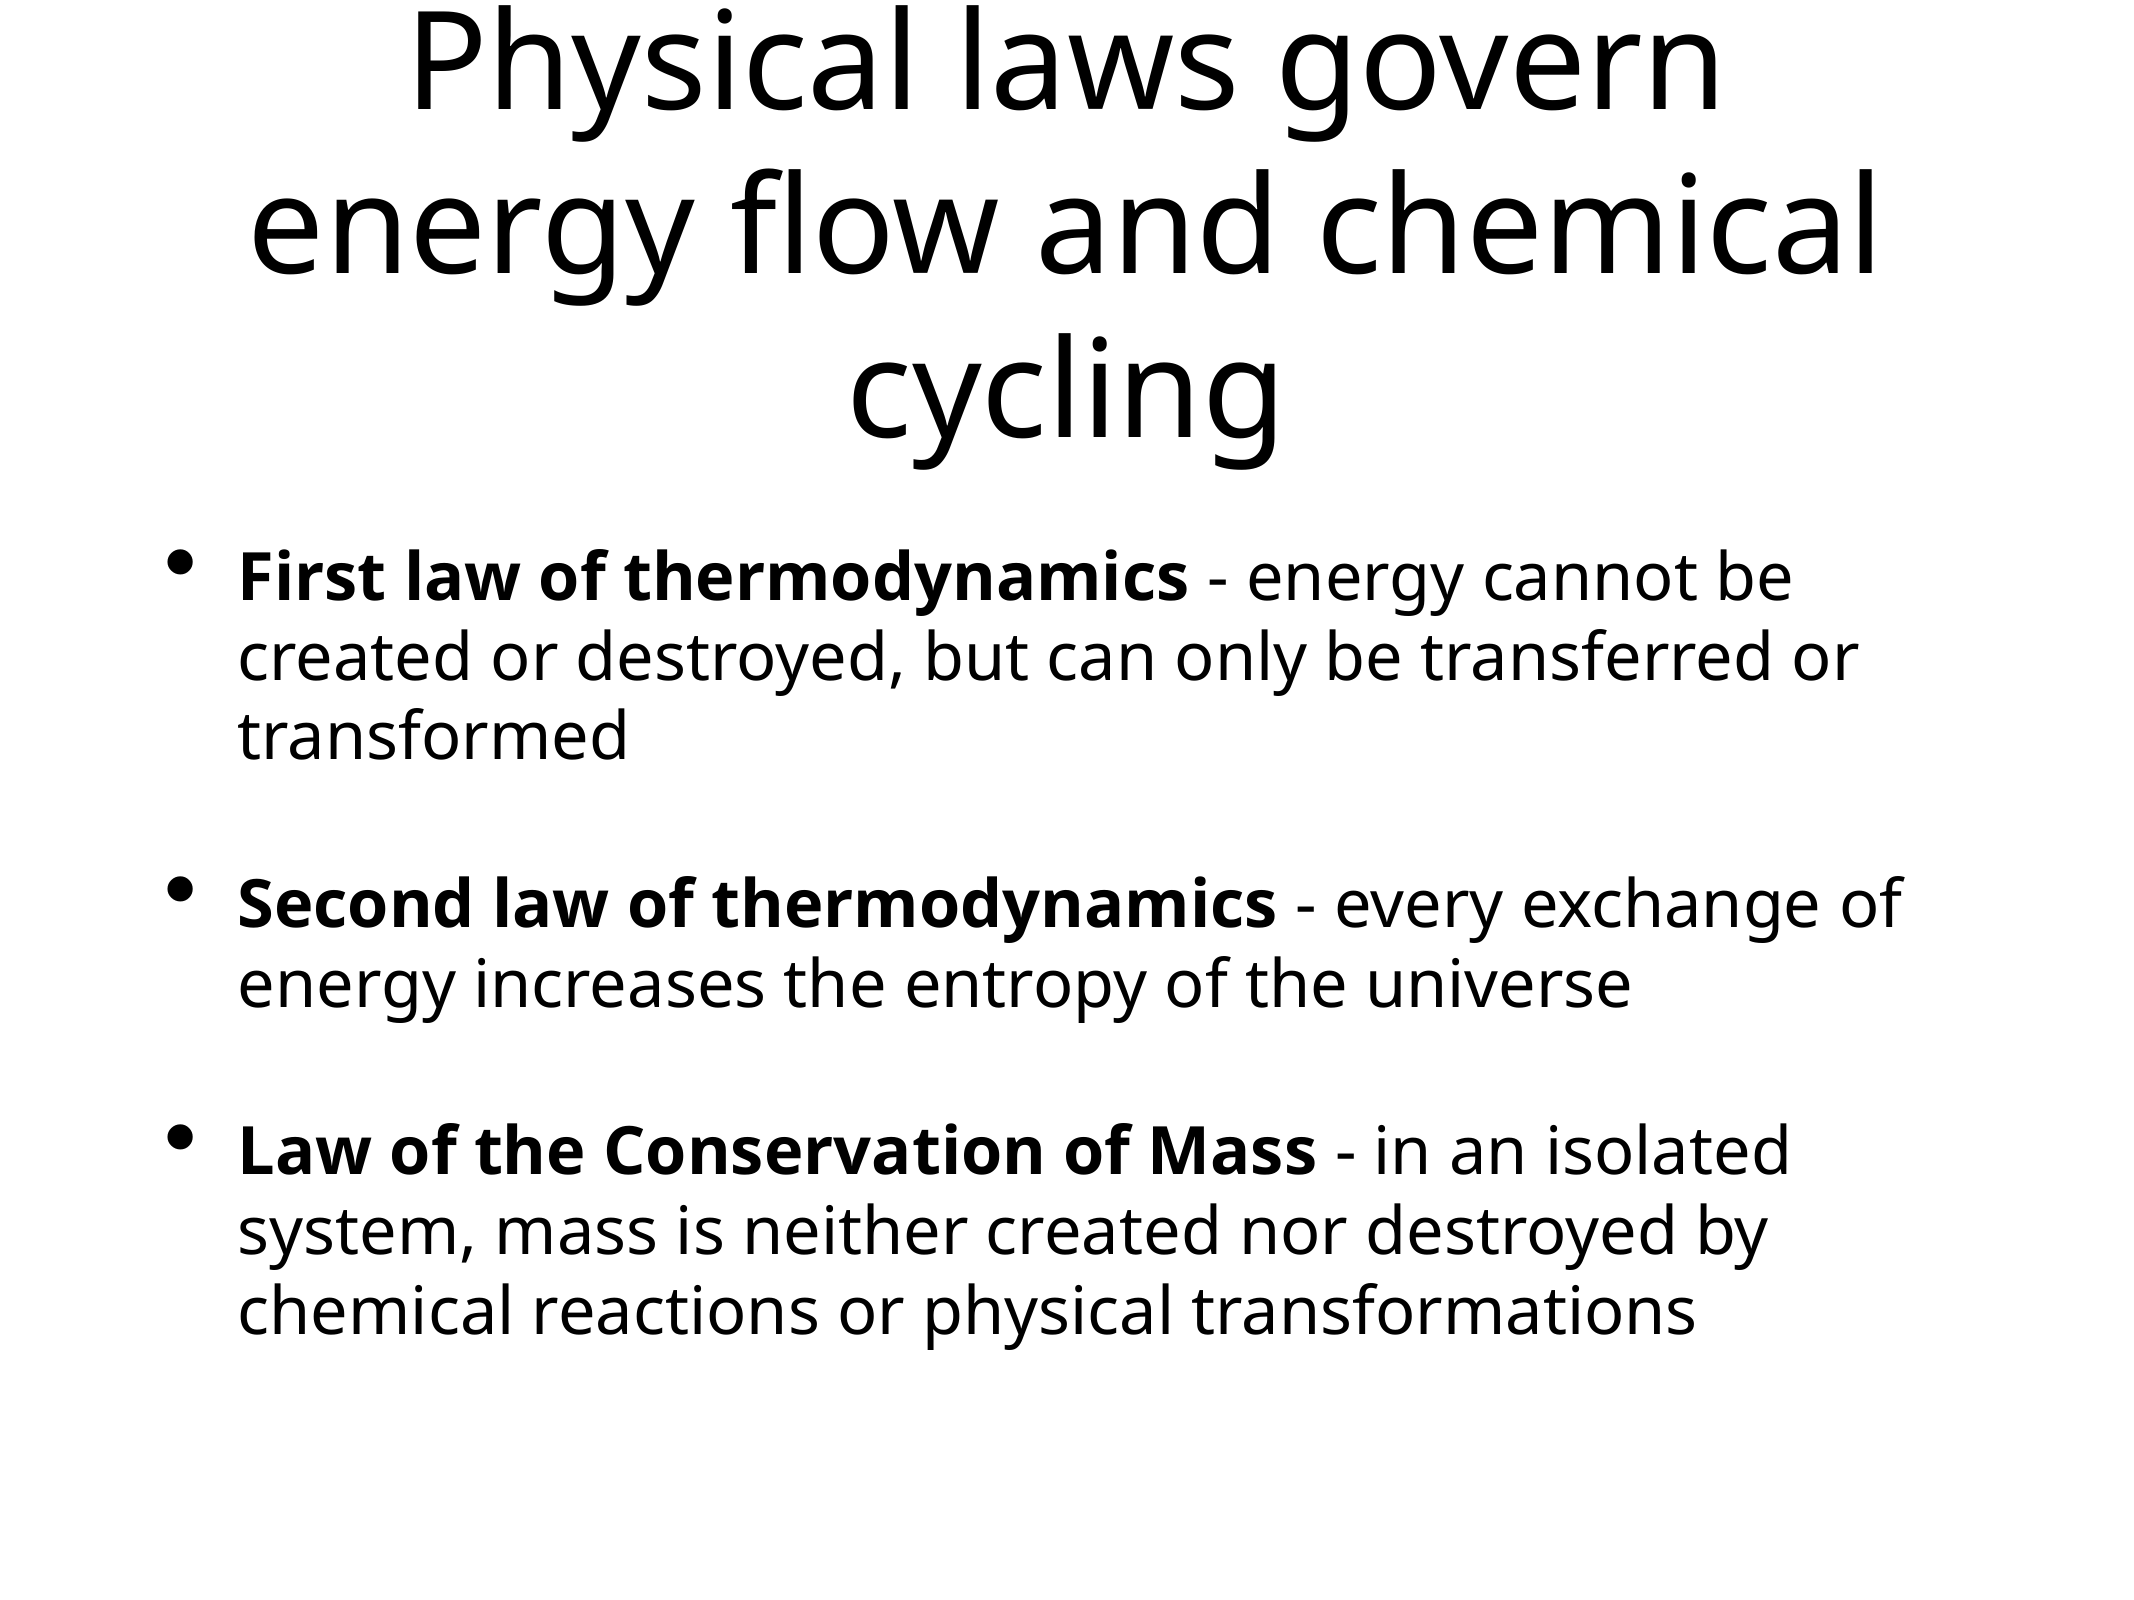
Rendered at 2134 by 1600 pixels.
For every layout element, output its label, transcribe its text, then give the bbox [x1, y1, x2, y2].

list First law of thermodynamics - energy cannot be created or destroyed, but can only be transferred or transformed Second law of thermodynamics - every exchange of energy increases the entropy of the universe Law of the Conservation of Mass - in an isolated system, mass is neither created nor destroyed by chemical reactions or physical transformations [155, 424, 1978, 1457]
title Physical laws govern energy flow and chemical cycling [155, 41, 1978, 397]
